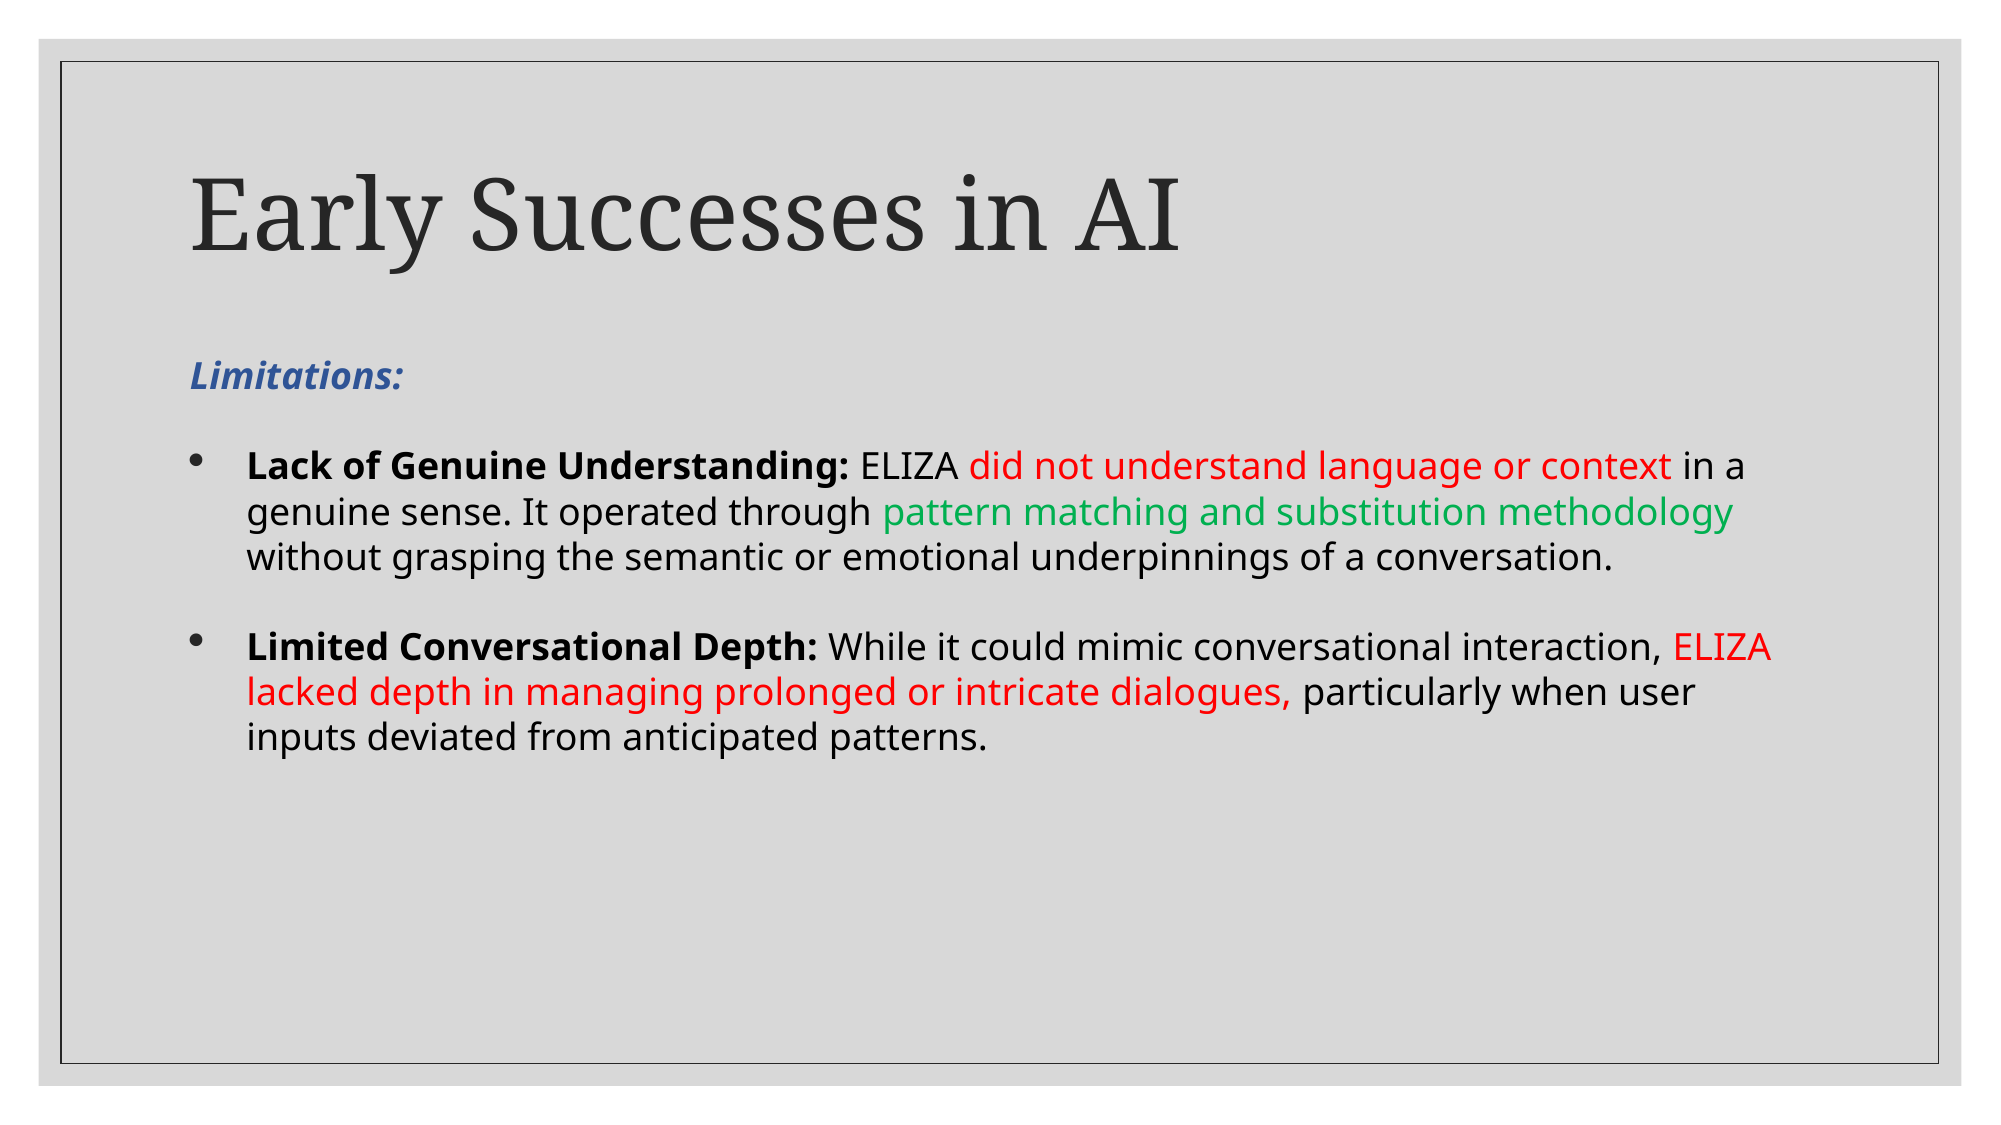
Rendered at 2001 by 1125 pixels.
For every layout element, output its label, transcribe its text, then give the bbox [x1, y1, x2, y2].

list Limitations: Lack of Genuine Understanding: ELIZA did not understand language or context in a genuine sense. It operated through pattern matching and substitution methodology without grasping the semantic or emotional underpinnings of a conversation. Limited Conversational Depth: While it could mimic conversational interaction, ELIZA lacked depth in managing prolonged or intricate dialogues, particularly when user inputs deviated from anticipated patterns. [174, 345, 1825, 977]
title Early Successes in AI [174, 105, 1825, 331]
